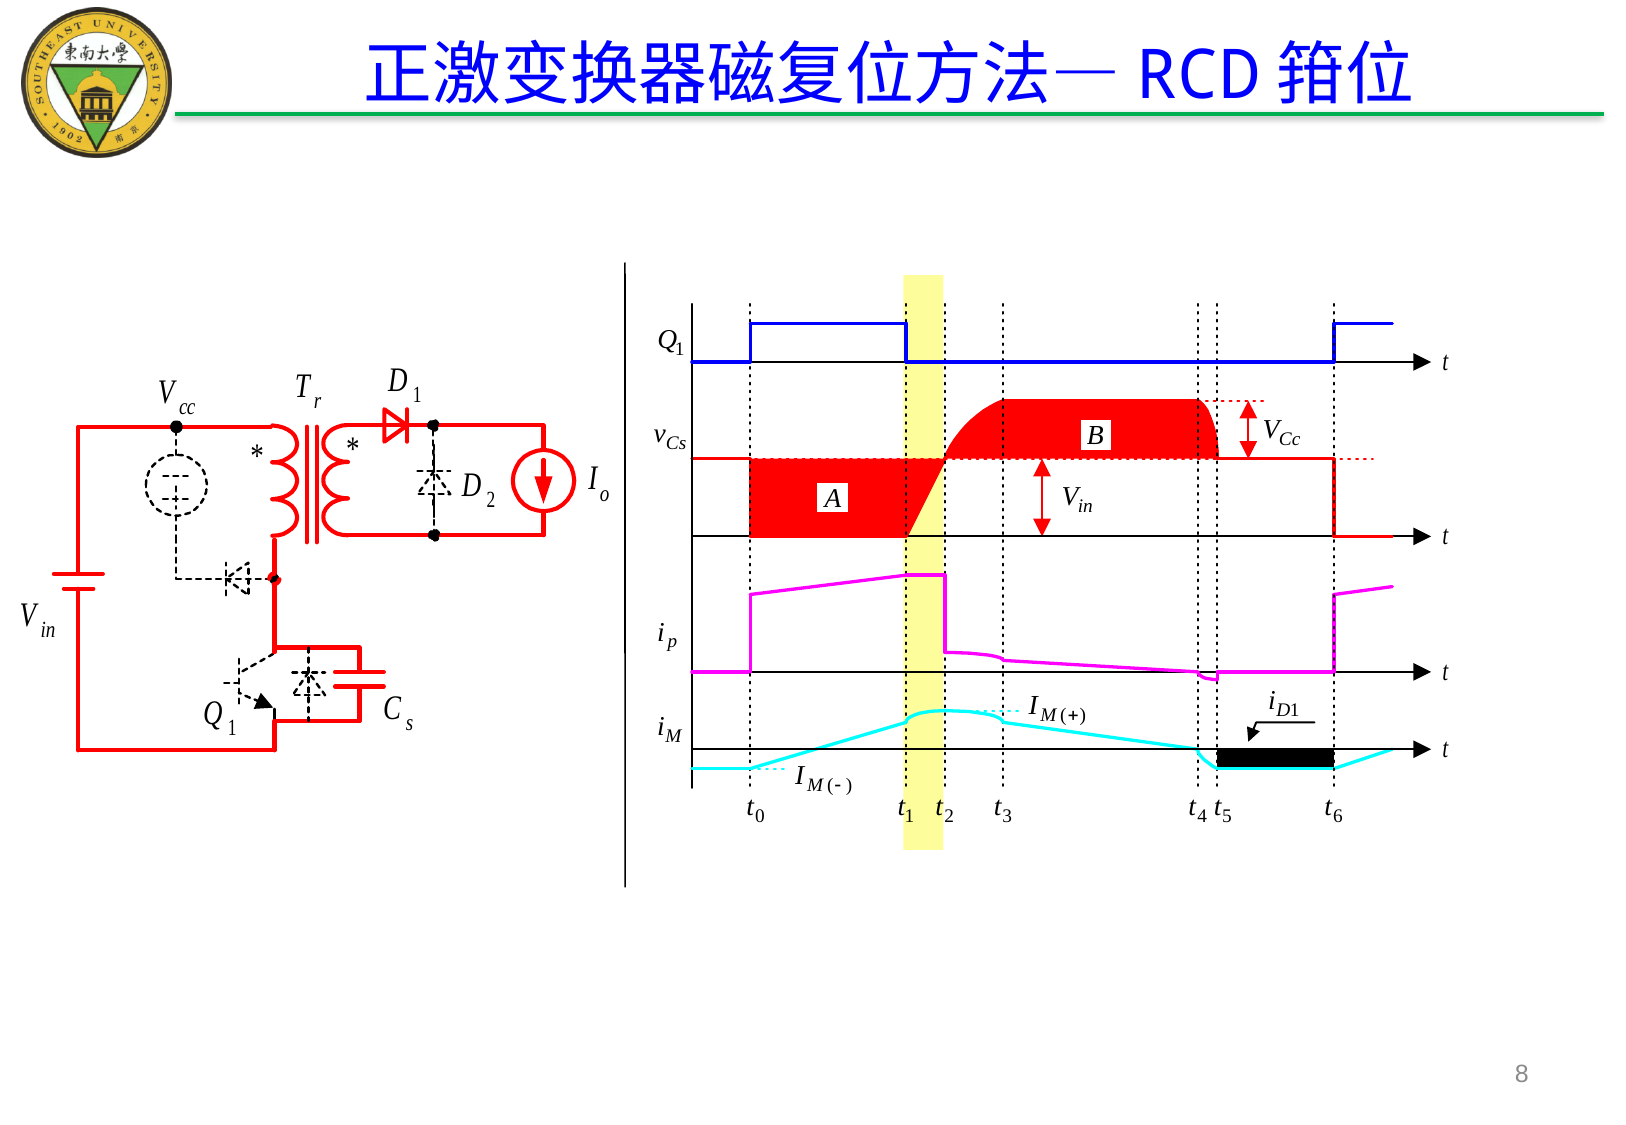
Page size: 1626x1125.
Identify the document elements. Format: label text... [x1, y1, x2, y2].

text_box [903, 839, 944, 850]
text_box 正激变换器磁复位方法—RCD箝位 [349, 22, 1430, 112]
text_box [649, 299, 1463, 831]
slide_number 8 [1164, 1042, 1544, 1103]
picture [20, 6, 172, 158]
text_box [903, 275, 944, 298]
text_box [0, 349, 632, 759]
